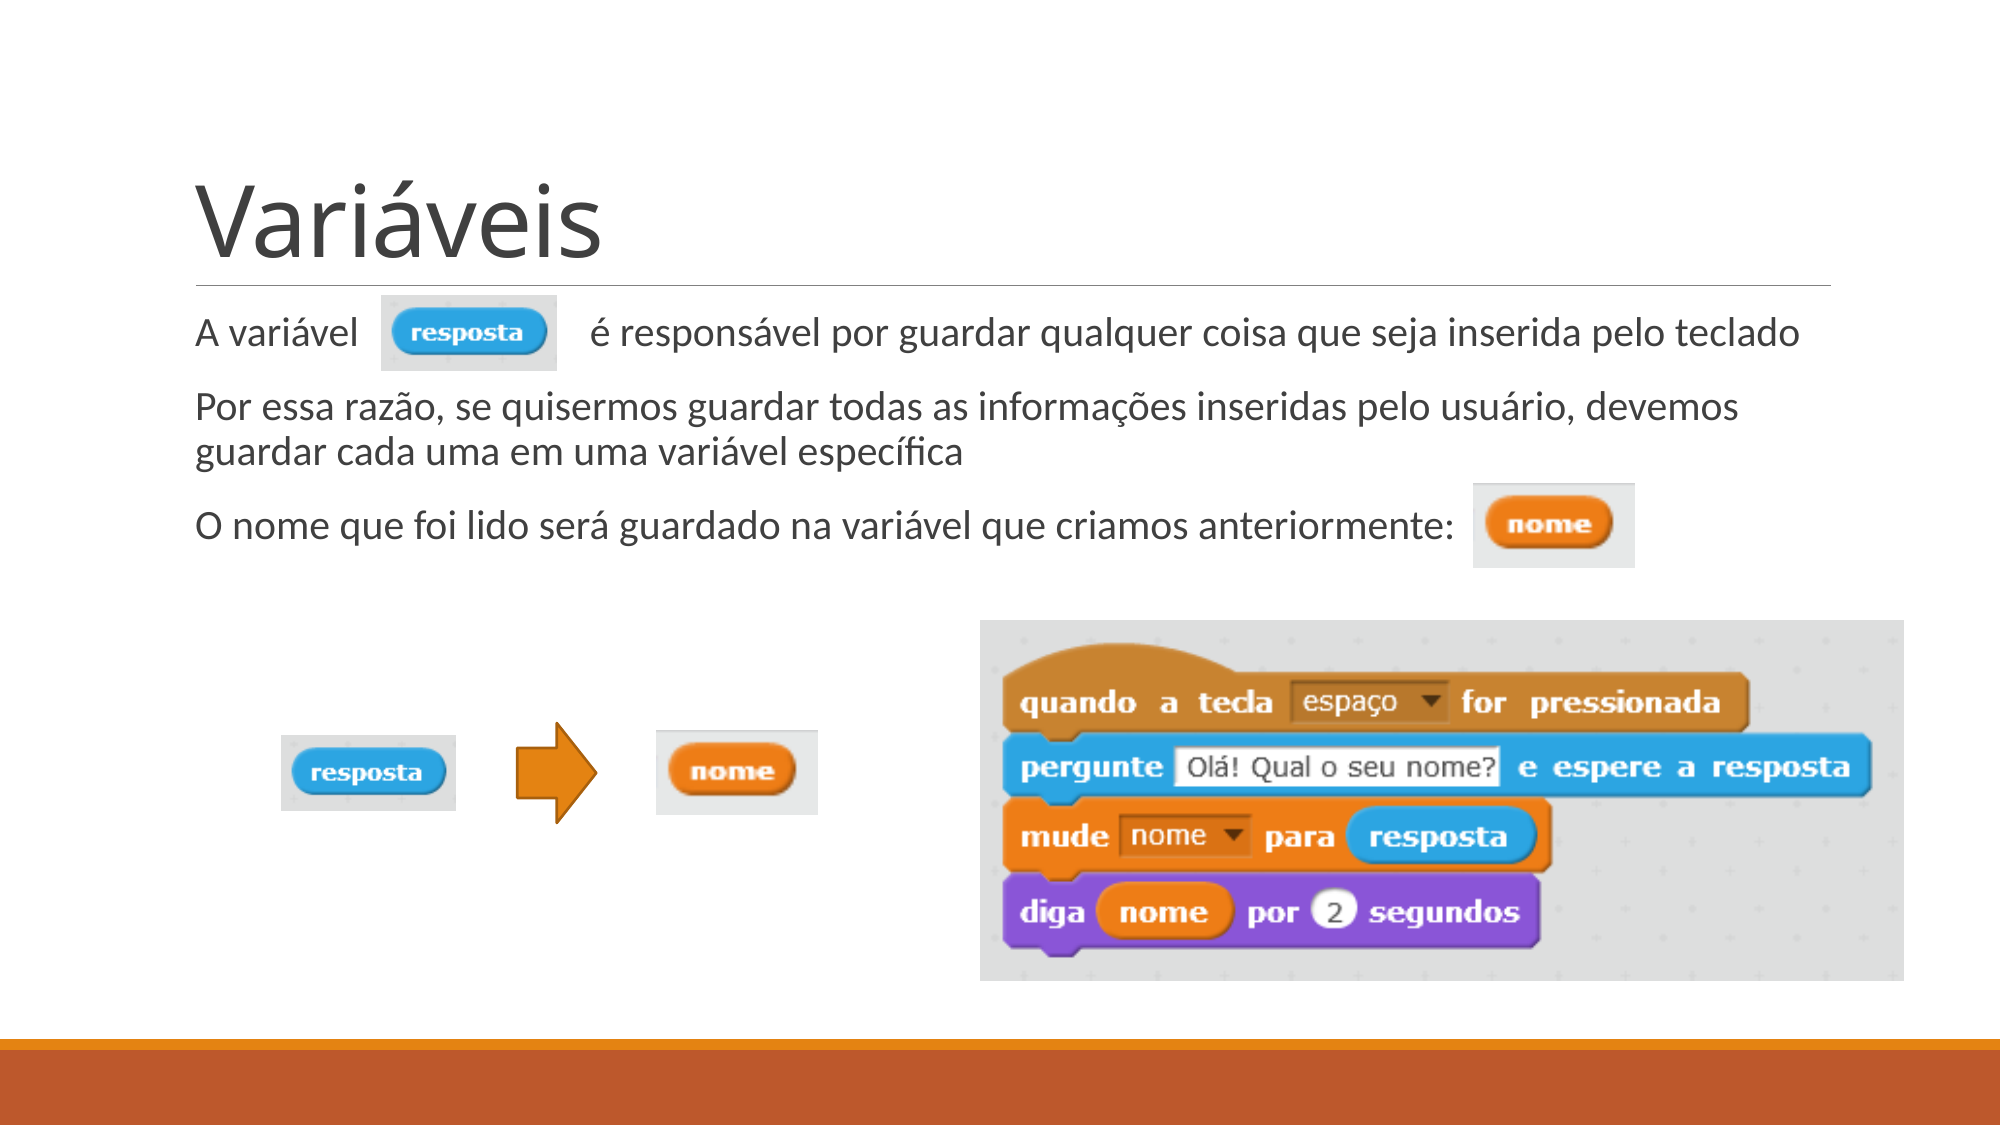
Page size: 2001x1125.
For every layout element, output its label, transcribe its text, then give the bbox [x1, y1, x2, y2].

title Variáveis [180, 47, 1830, 285]
picture [656, 730, 818, 816]
picture [979, 620, 1904, 981]
picture [381, 295, 558, 372]
picture [1473, 482, 1635, 568]
text_box [515, 721, 598, 825]
picture [280, 734, 457, 811]
list A variável é responsável por guardar qualquer coisa que seja inserida pelo teclado Por essa razão, se quisermos guardar todas as informações inseridas pelo usuário, devemos guardar cada uma em uma variável específica O nome que foi lido será guardado na variável que criamos anteriormente: [180, 302, 1830, 963]
